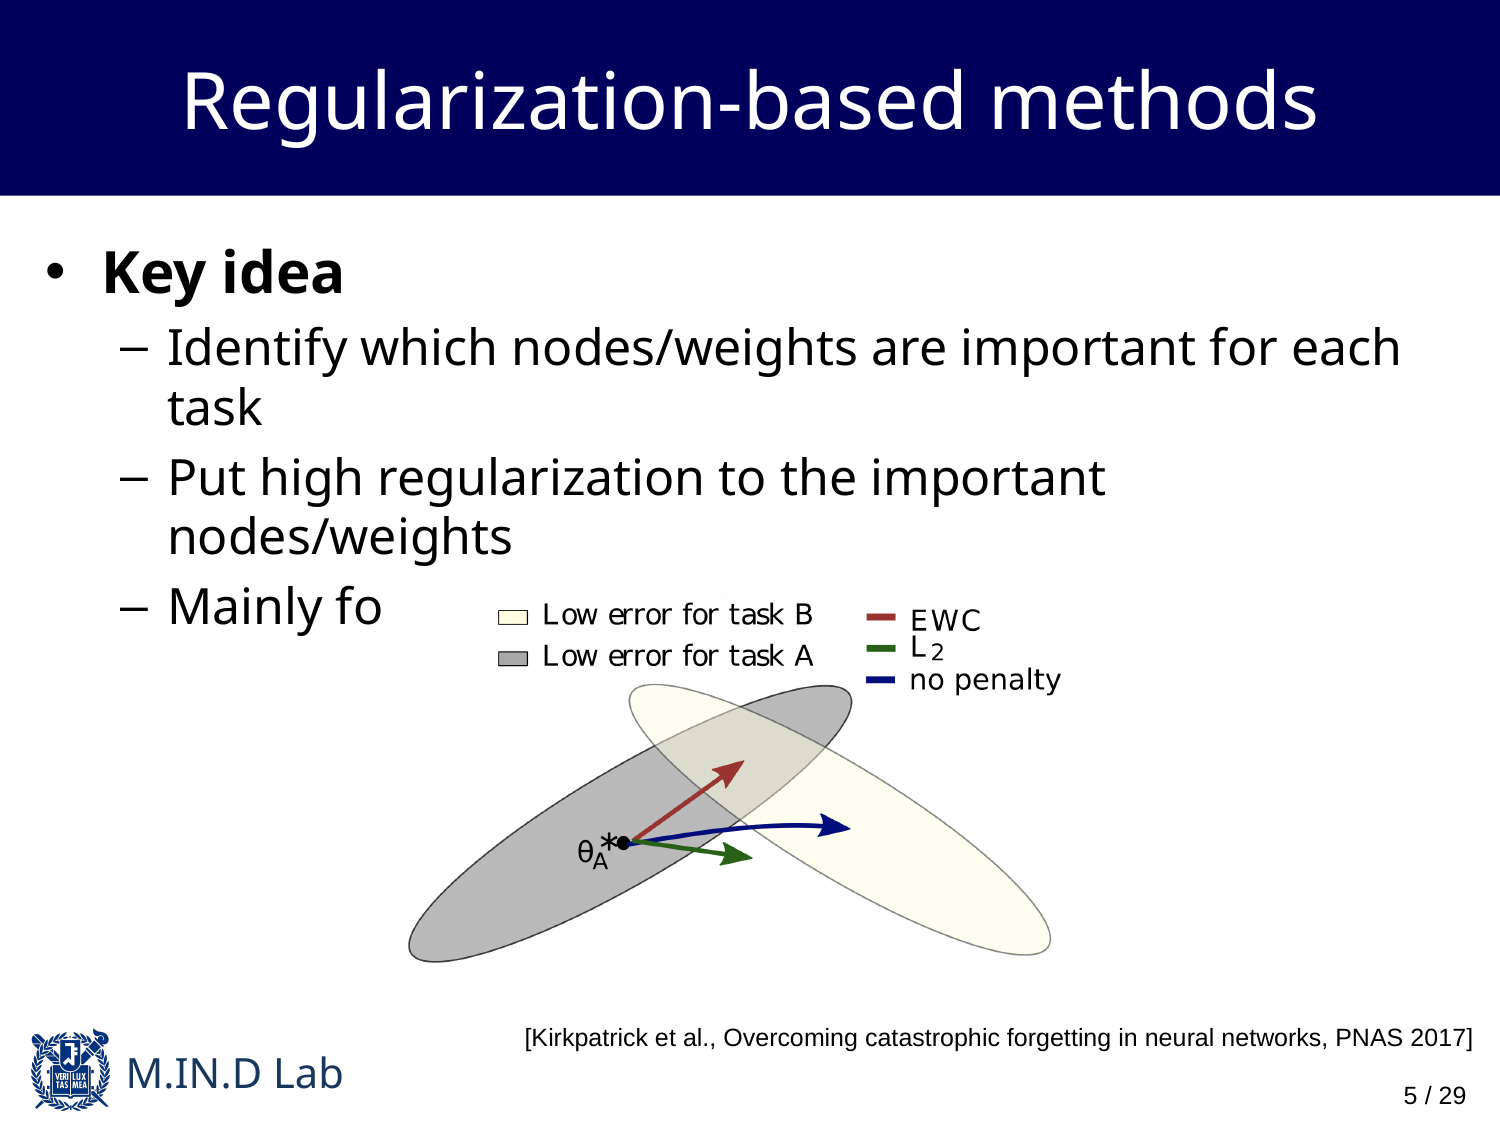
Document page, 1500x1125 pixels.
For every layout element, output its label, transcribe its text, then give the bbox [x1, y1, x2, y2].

text_box [Kirkpatrick et al., Overcoming catastrophic forgetting in neural networks, PNAS 2017] [509, 1014, 1500, 1059]
picture [30, 1027, 111, 1112]
slide_number 5 / 29 [1144, 1064, 1482, 1125]
title Regularization-based methods [0, 0, 1500, 196]
picture [384, 582, 1074, 970]
list Key idea Identify which nodes/weights are important for each task Put high regularization to the important nodes/weights Mainly focus on the stability [30, 227, 1459, 1005]
